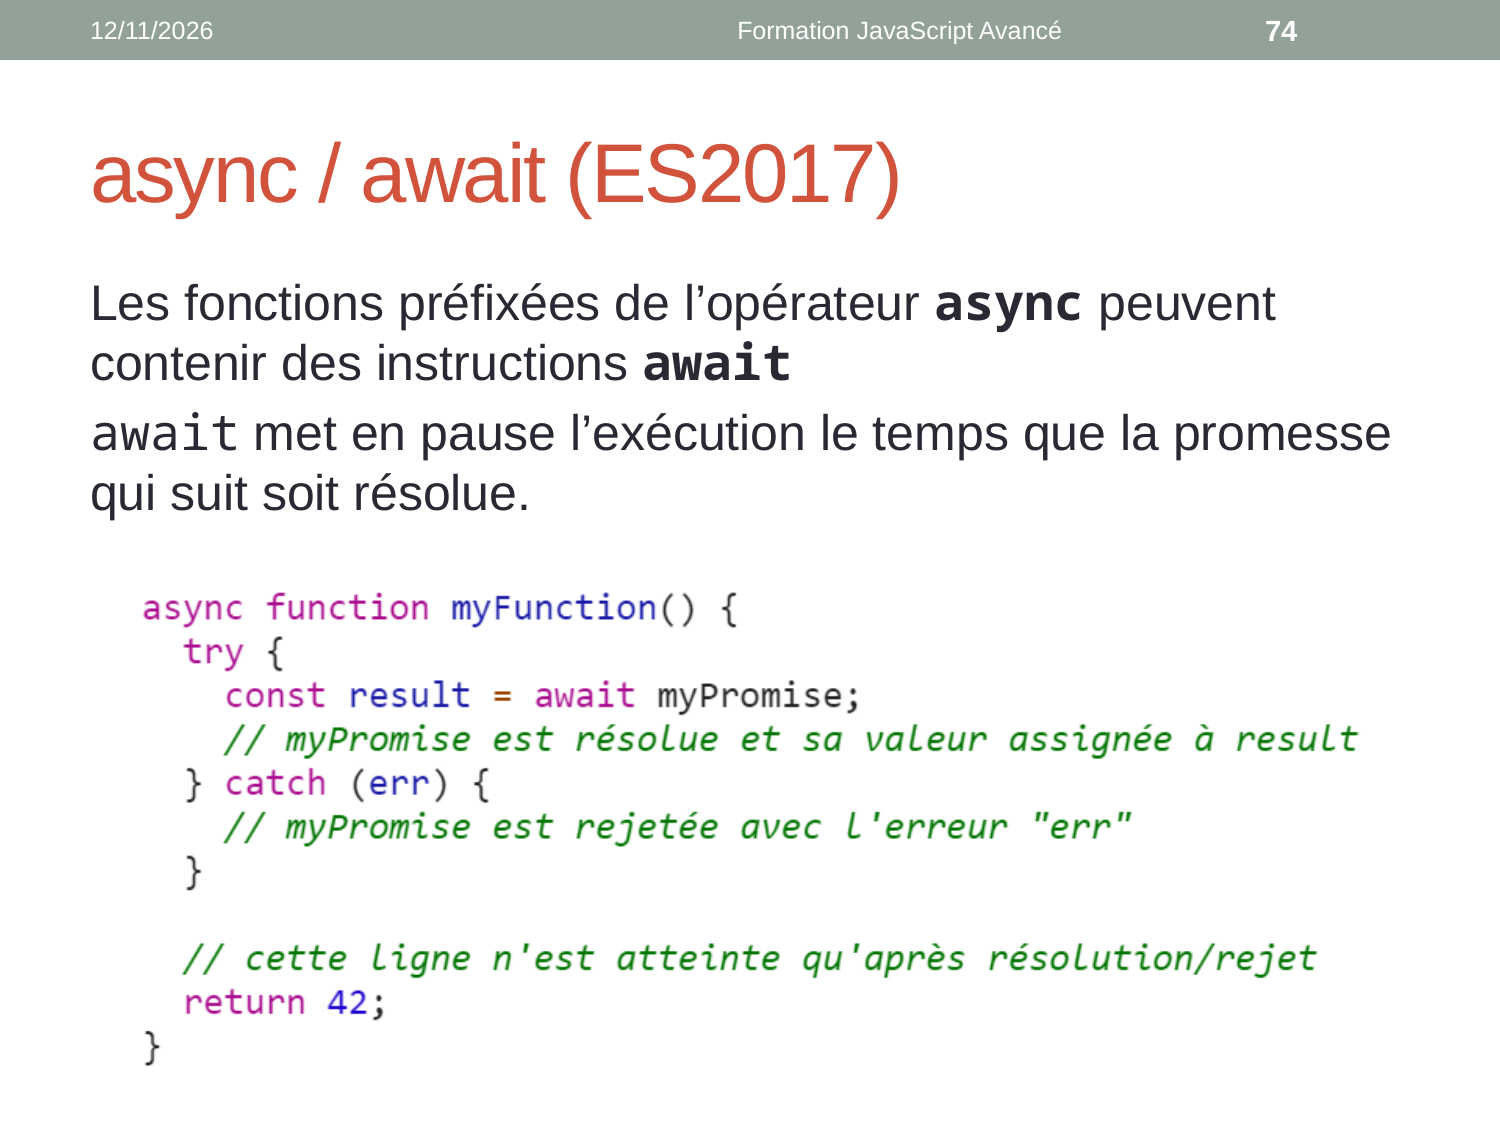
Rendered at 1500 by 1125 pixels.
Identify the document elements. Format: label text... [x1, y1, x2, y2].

list Les fonctions préfixées de l’opérateur async peuvent contenir des instructions await await met en pause l’exécution le temps que la promesse qui suit soit résolue. [75, 262, 1471, 1063]
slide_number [75, 3, 550, 57]
picture [123, 578, 1382, 1083]
slide_number 74 [1250, 3, 1425, 57]
footer Formation JavaScript Avancé [562, 3, 1238, 57]
title async / await (ES2017) [75, 87, 1425, 250]
